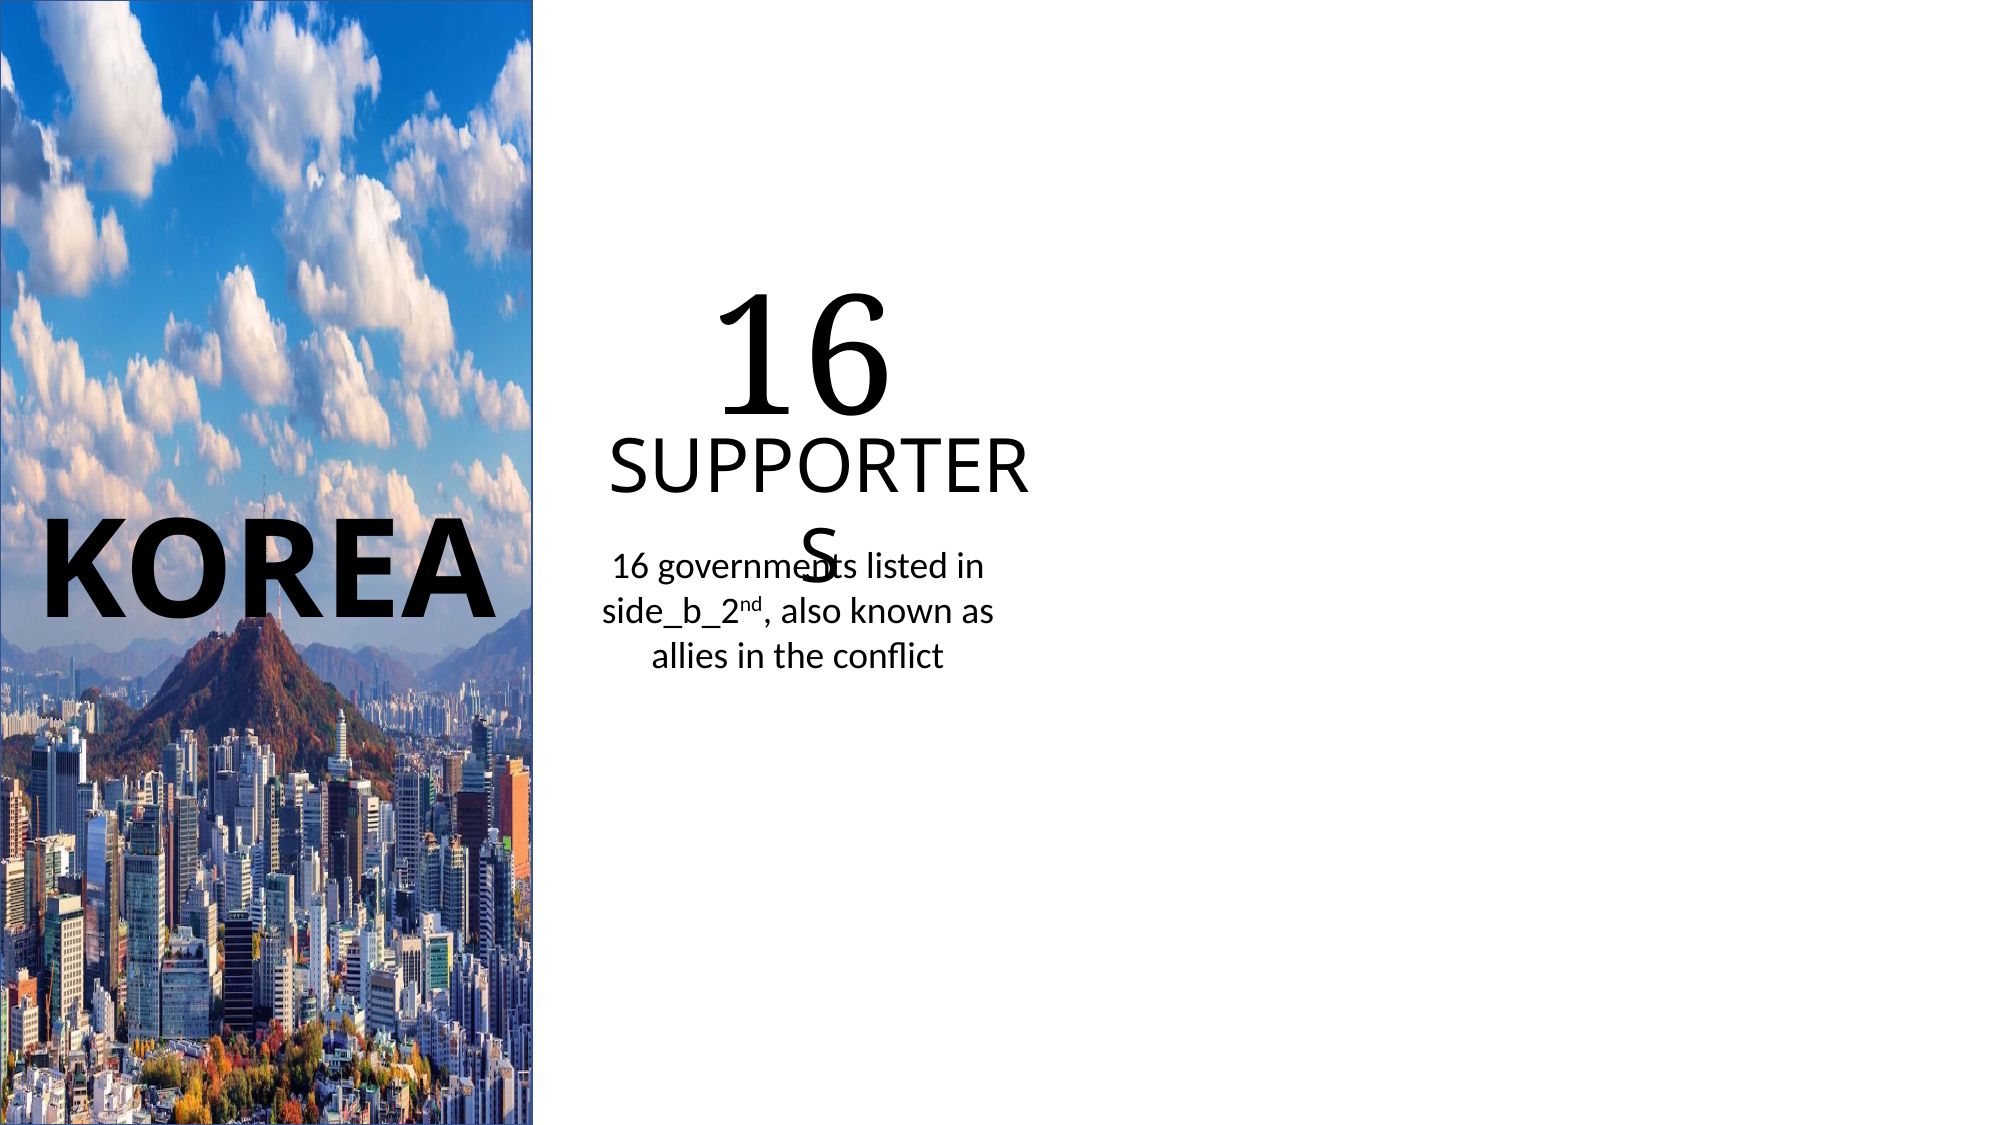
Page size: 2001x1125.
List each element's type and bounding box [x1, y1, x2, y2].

text_box [0, 0, 1065, 1125]
